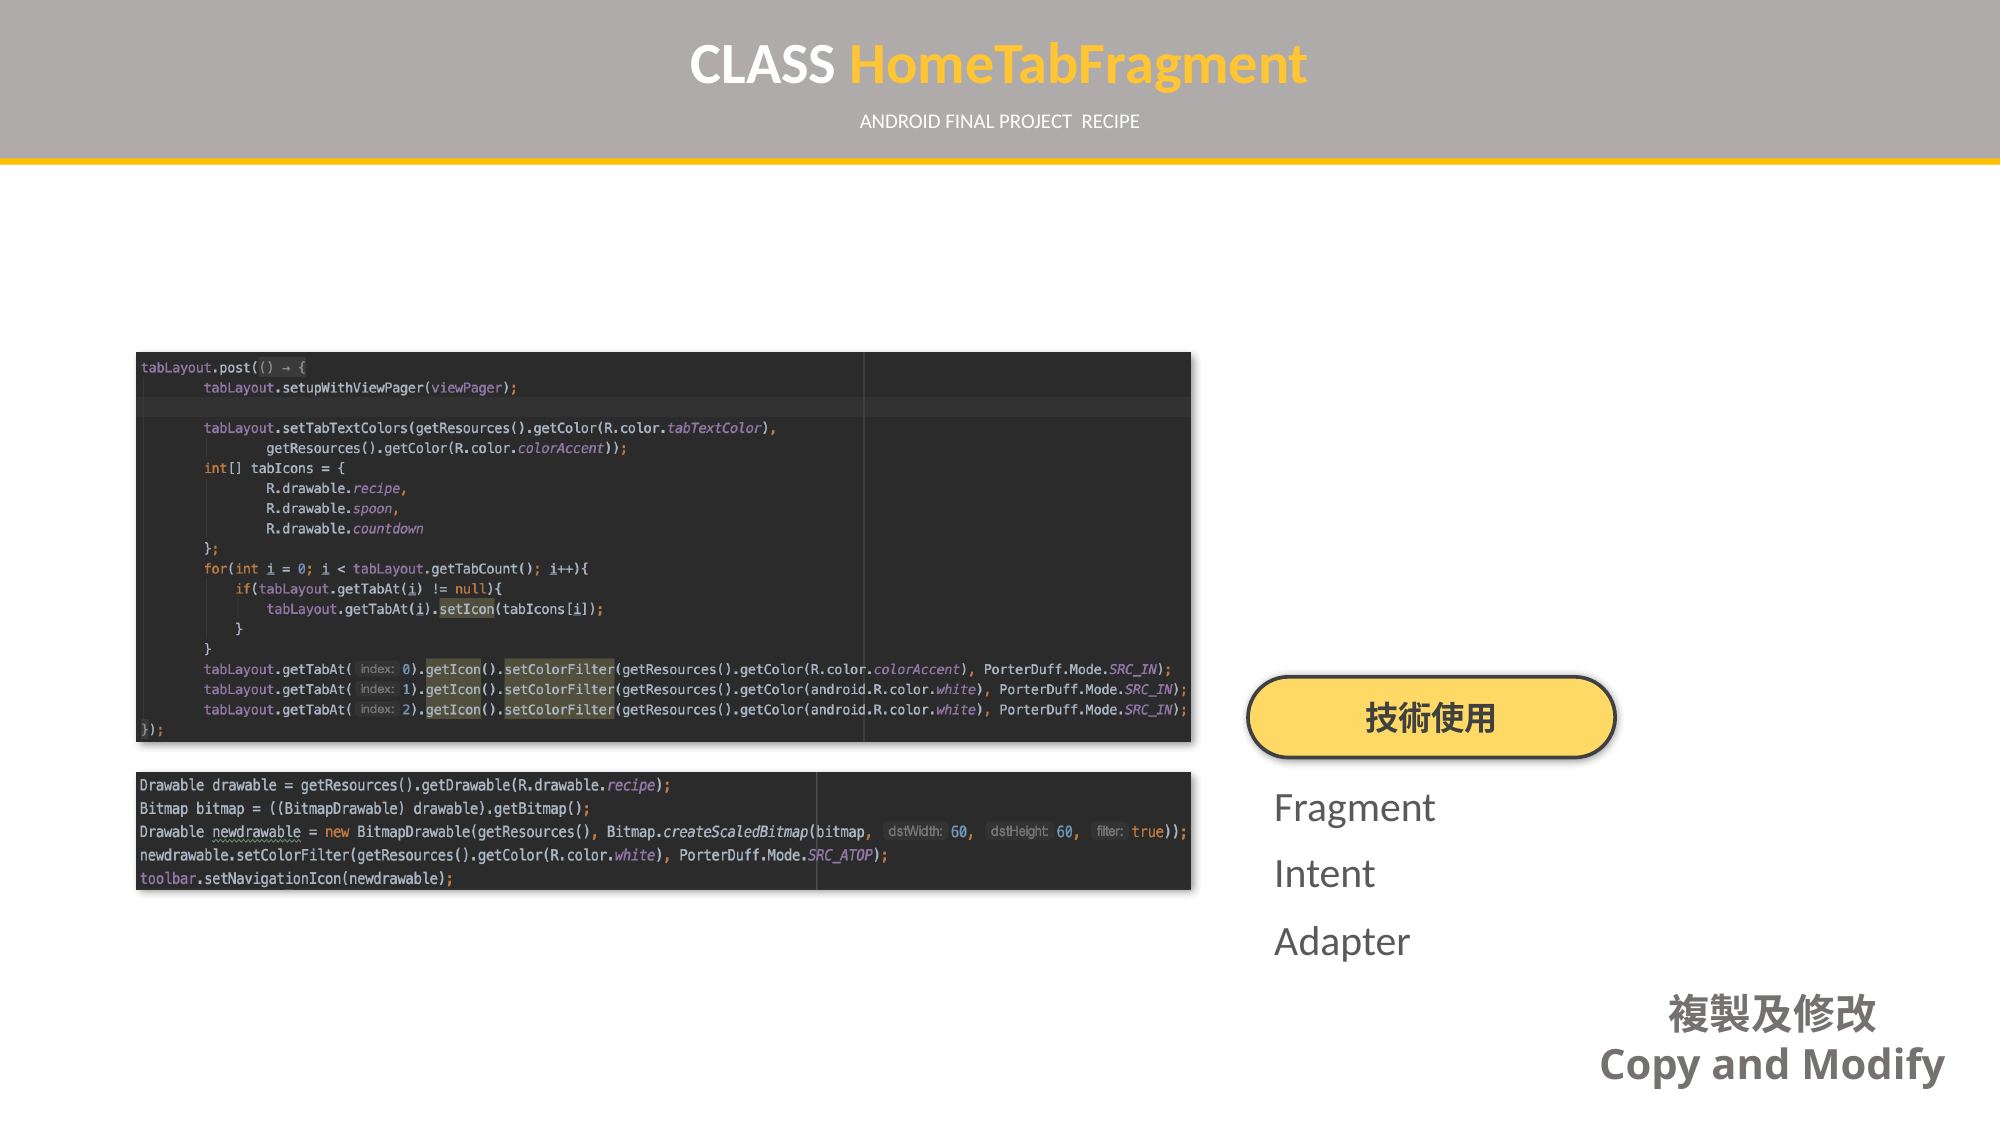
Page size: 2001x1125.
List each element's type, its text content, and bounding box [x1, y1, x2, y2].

text_box 技術使用 [1246, 675, 1617, 759]
text_box 複製及修改 Copy and Modify [1582, 1031, 1963, 1094]
text_box Fragment [1258, 763, 1605, 829]
text_box CLASS HomeTabFragment ANDROID FINAL PROJECT RECIPE [0, 0, 2000, 159]
picture [136, 772, 1191, 890]
picture [136, 352, 1191, 743]
text_box Adapter [1258, 897, 1605, 981]
text_box Intent [1258, 829, 1605, 897]
